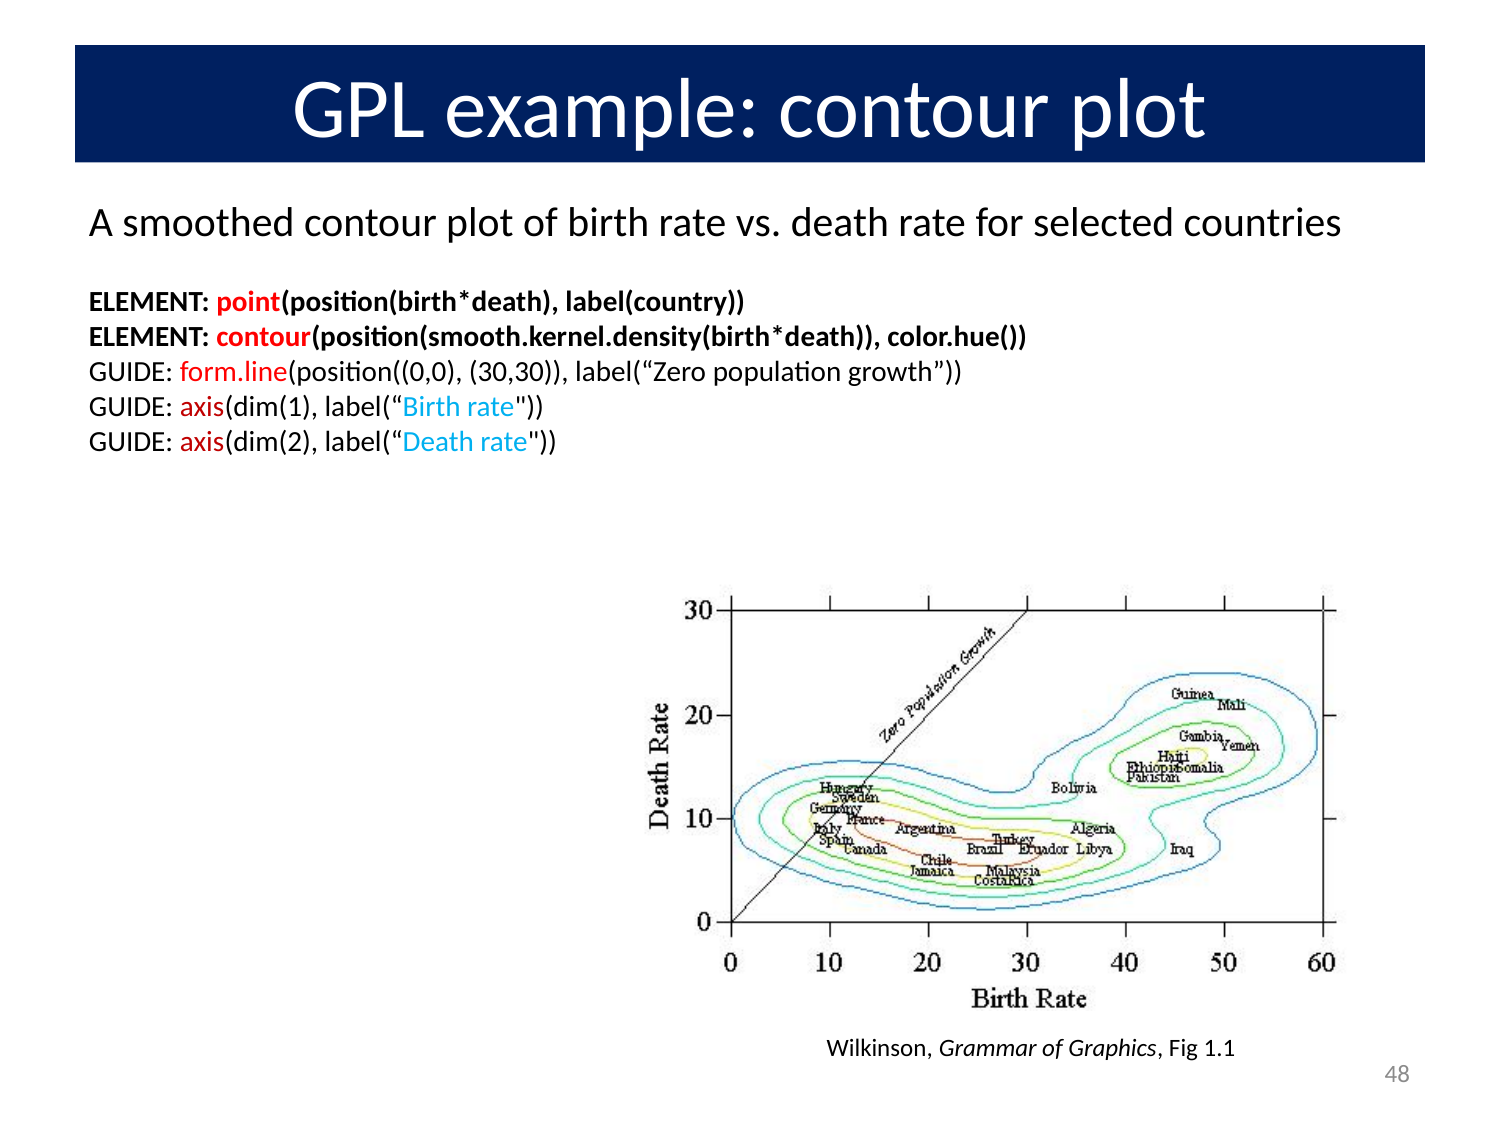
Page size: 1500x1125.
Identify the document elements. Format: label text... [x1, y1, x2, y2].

picture [637, 574, 1354, 1012]
title GPL example: contour plot [75, 45, 1425, 163]
slide_number 48 [1074, 1042, 1425, 1103]
text_box A smoothed contour plot of birth rate vs. death rate for selected countries [73, 187, 1424, 253]
text_box ELEMENT: point(position(birth*death), label(country)) ELEMENT: contour(position(smooth.kernel.density(birth*death)), color.hue()) GUIDE: form.line(position((0,0), (30,30)), label(“Zero population growth”)) GUIDE: axis(dim(1), label(“Birth rate")) GUIDE: axis(dim(2), label(“Death rate")) [73, 274, 1424, 465]
text_box Wilkinson, Grammar of Graphics, Fig 1.1 [774, 1024, 1288, 1070]
